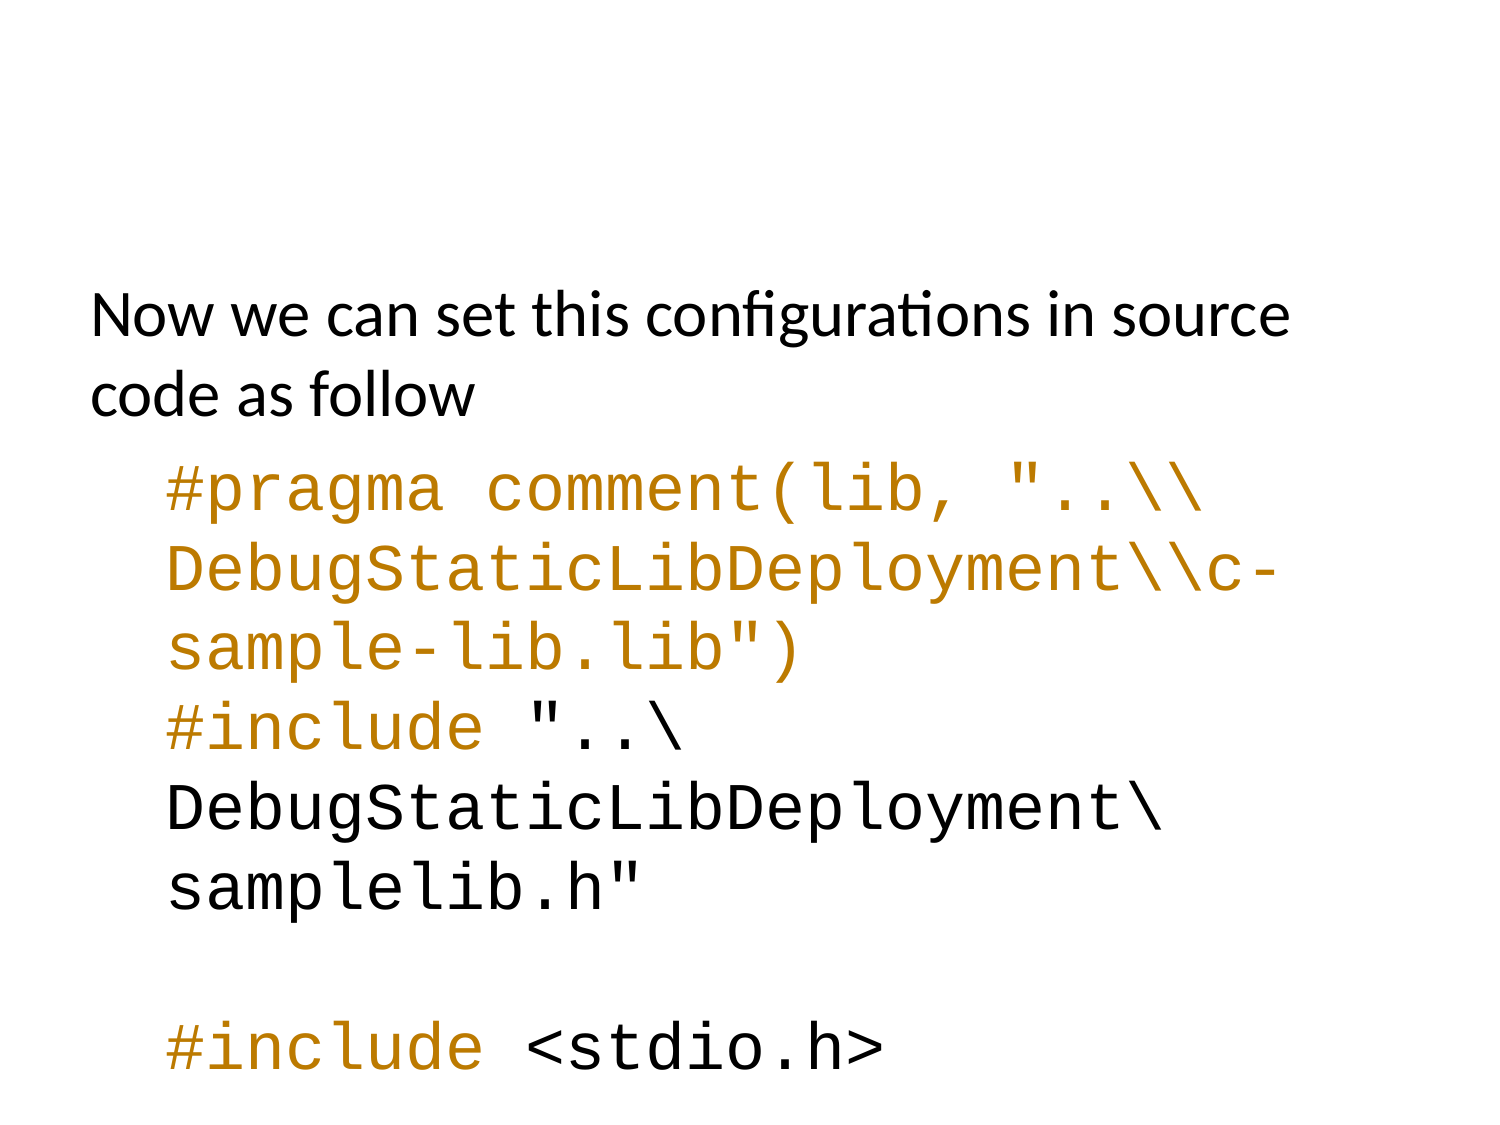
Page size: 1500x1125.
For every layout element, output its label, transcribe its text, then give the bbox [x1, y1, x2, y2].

list Now we can set this configurations in source code as follow #pragma comment(lib, "..\\DebugStaticLibDeployment\\c-sample-lib.lib") #include "..\DebugStaticLibDeployment\samplelib.h" #include <stdio.h> /// <summary> /// /// </summary> /// <returns></returns> int main() { int result = 0; //printf("Hello World!\n"); result = sum(5, 4); sayHelloTo("Computer"); printf("Result is %d \n",result); printf("Press any key to continue...\n"); getchar(); return 0; } with this configuration if your friends download this code then they can run them with their environment without setting a path. [75, 262, 1425, 1005]
